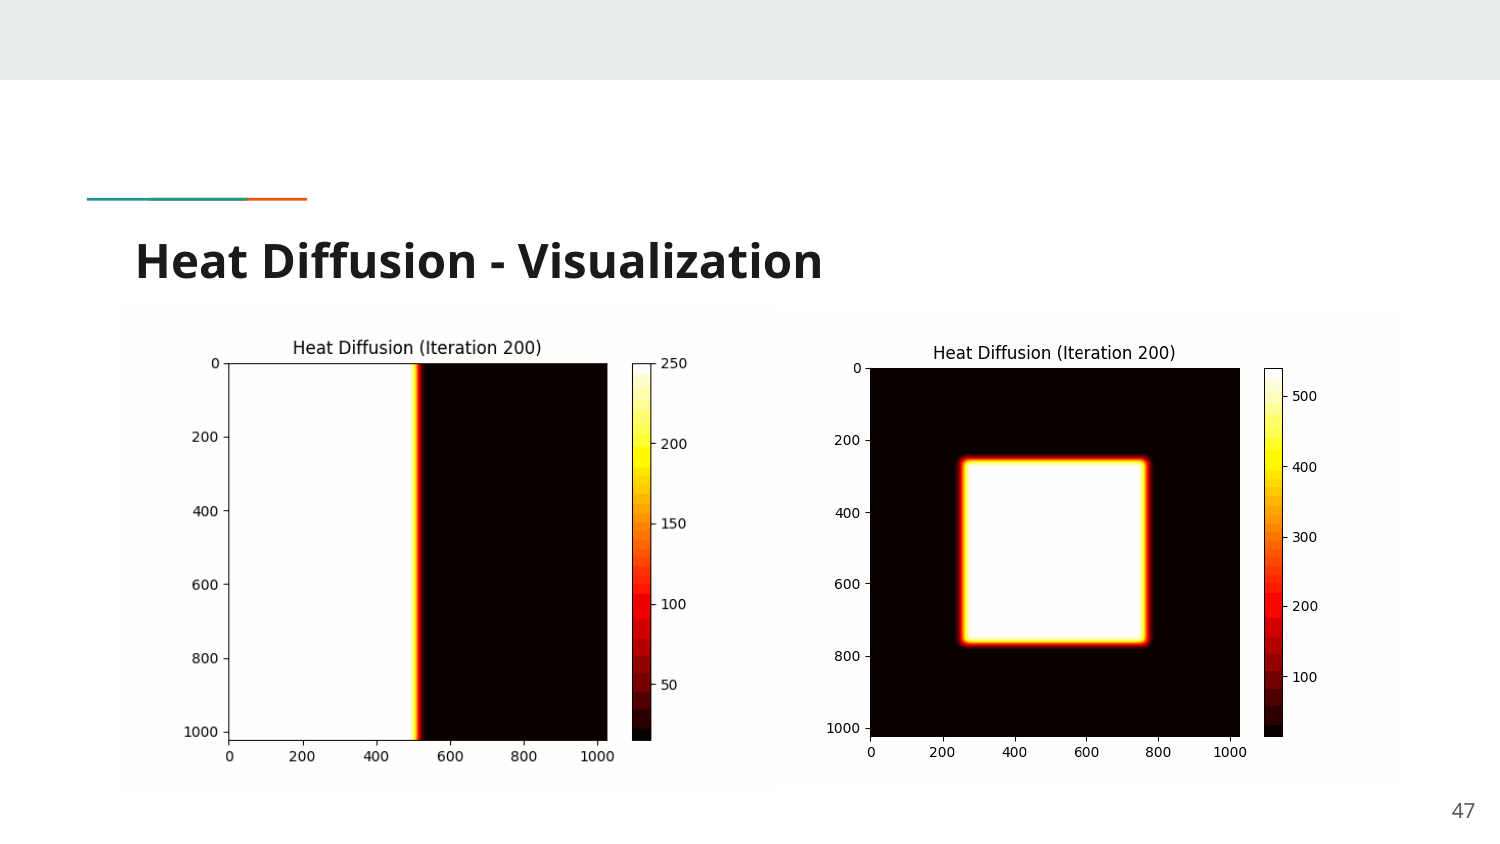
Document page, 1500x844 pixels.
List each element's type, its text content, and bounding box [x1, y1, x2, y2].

title Heat Diffusion - Visualization [119, 216, 1381, 305]
picture [119, 303, 1401, 794]
slide_number ‹#› [1400, 779, 1491, 844]
